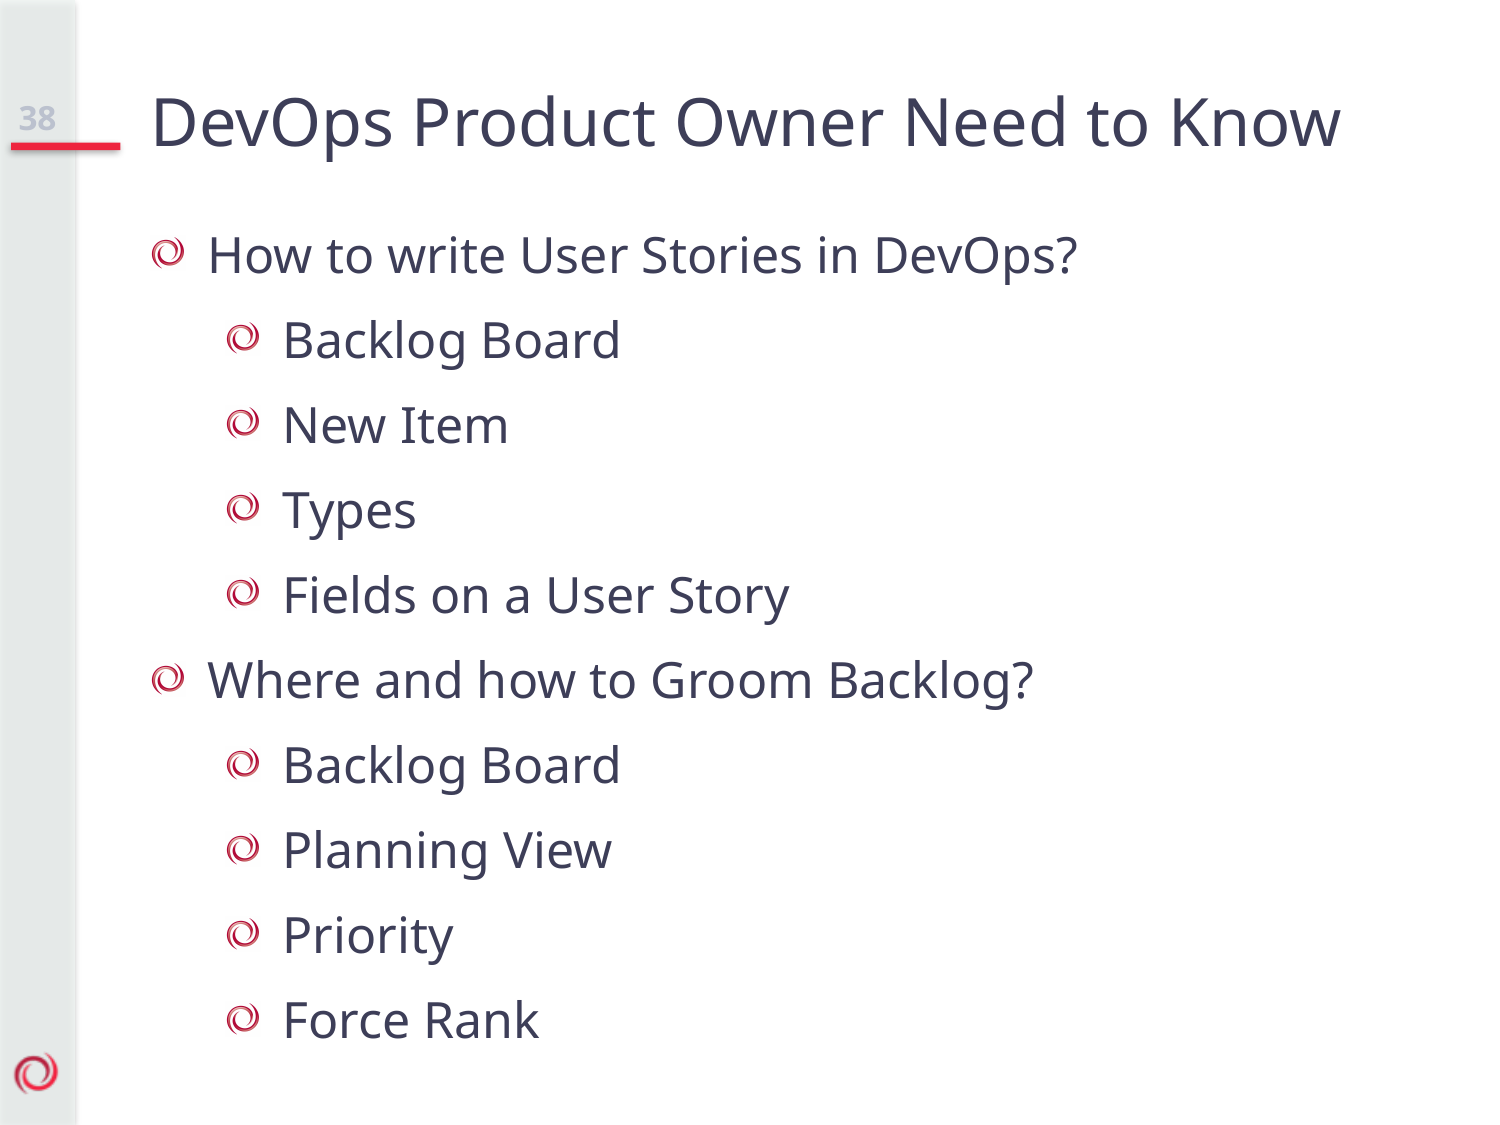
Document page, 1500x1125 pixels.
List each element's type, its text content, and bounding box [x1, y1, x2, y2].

picture [225, 320, 261, 356]
picture [225, 1001, 261, 1037]
picture [225, 831, 261, 867]
picture [225, 916, 261, 952]
picture [225, 746, 261, 782]
slide_number 38 [0, 89, 75, 150]
picture [150, 661, 186, 697]
list DevOps Product Owner Need to Know [135, 72, 1455, 215]
picture [225, 575, 261, 611]
picture [5, 1039, 66, 1107]
picture [150, 235, 186, 271]
picture [225, 490, 261, 526]
picture [225, 405, 261, 441]
text_box How to write User Stories in DevOps? Backlog Board New Item Types Fields on a User Story Where and how to Groom Backlog? Backlog Board Planning View Priority Force Rank [135, 215, 1498, 1057]
